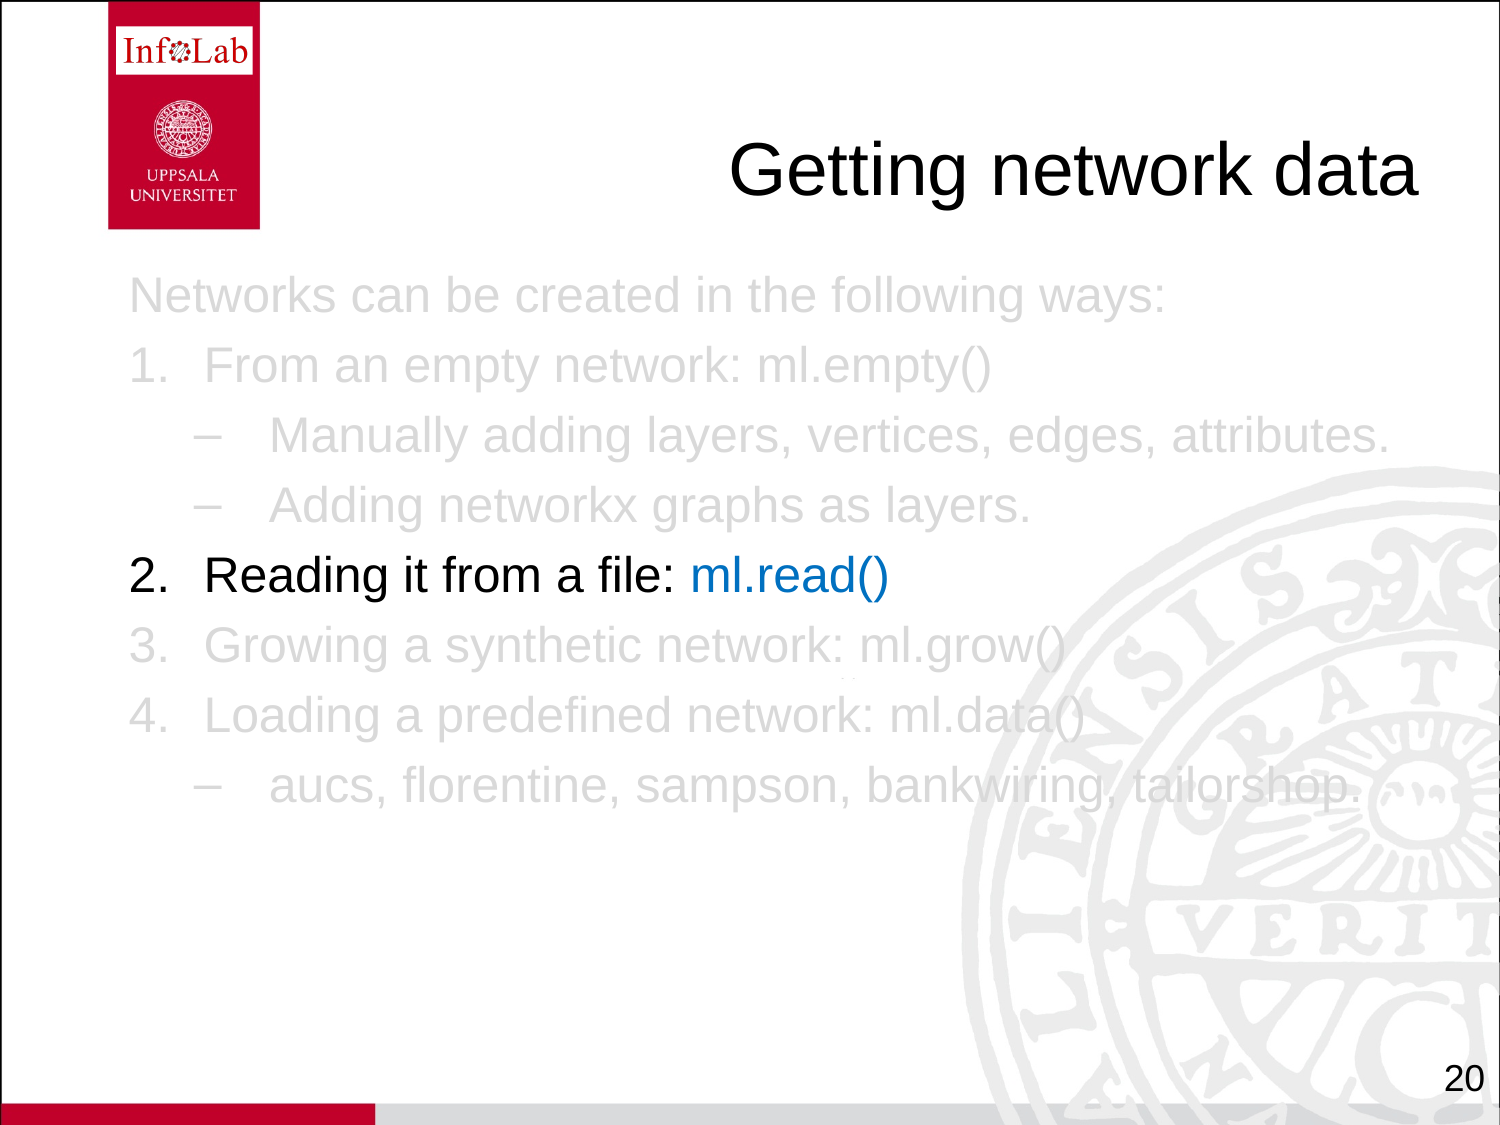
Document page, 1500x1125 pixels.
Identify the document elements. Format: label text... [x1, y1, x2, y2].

picture [0, 0, 1500, 1125]
list Networks can be created in the following ways: From an empty network: ml.empty() Manually adding layers, vertices, edges, attributes. Adding networkx graphs as layers. Reading it from a file: ml.read() Growing a synthetic network: ml.grow() Loading a predefined network: ml.data() aucs, florentine, sampson, bankwiring, tailorshop. [113, 255, 1437, 1047]
title Getting network data [289, 99, 1436, 232]
